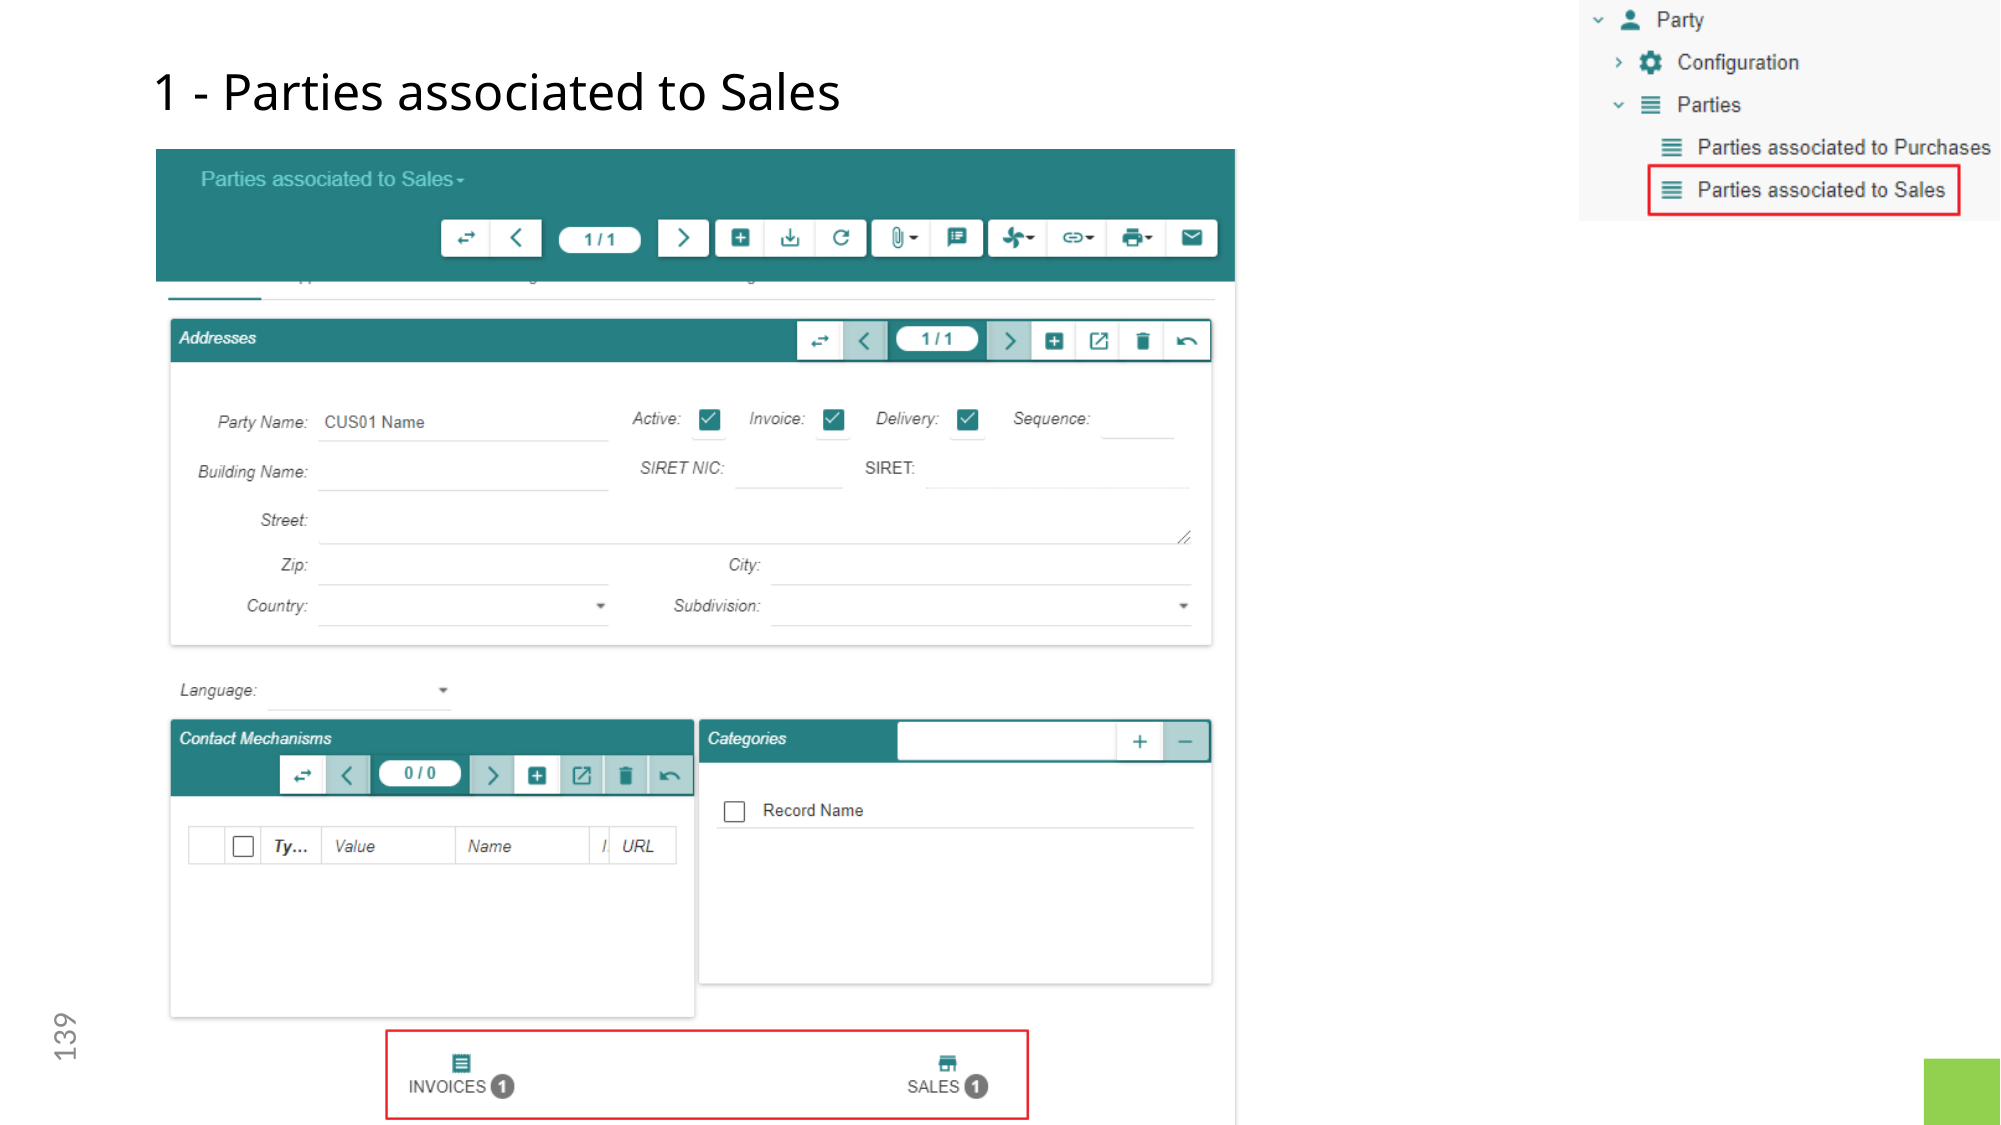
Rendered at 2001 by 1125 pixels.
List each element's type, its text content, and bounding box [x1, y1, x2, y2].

picture [155, 149, 1240, 1125]
picture [1579, 0, 2000, 221]
slide_number 139 [32, 969, 93, 1108]
text_box [1923, 1058, 2000, 1125]
title 1 - Parties associated to Sales [137, 59, 1579, 136]
